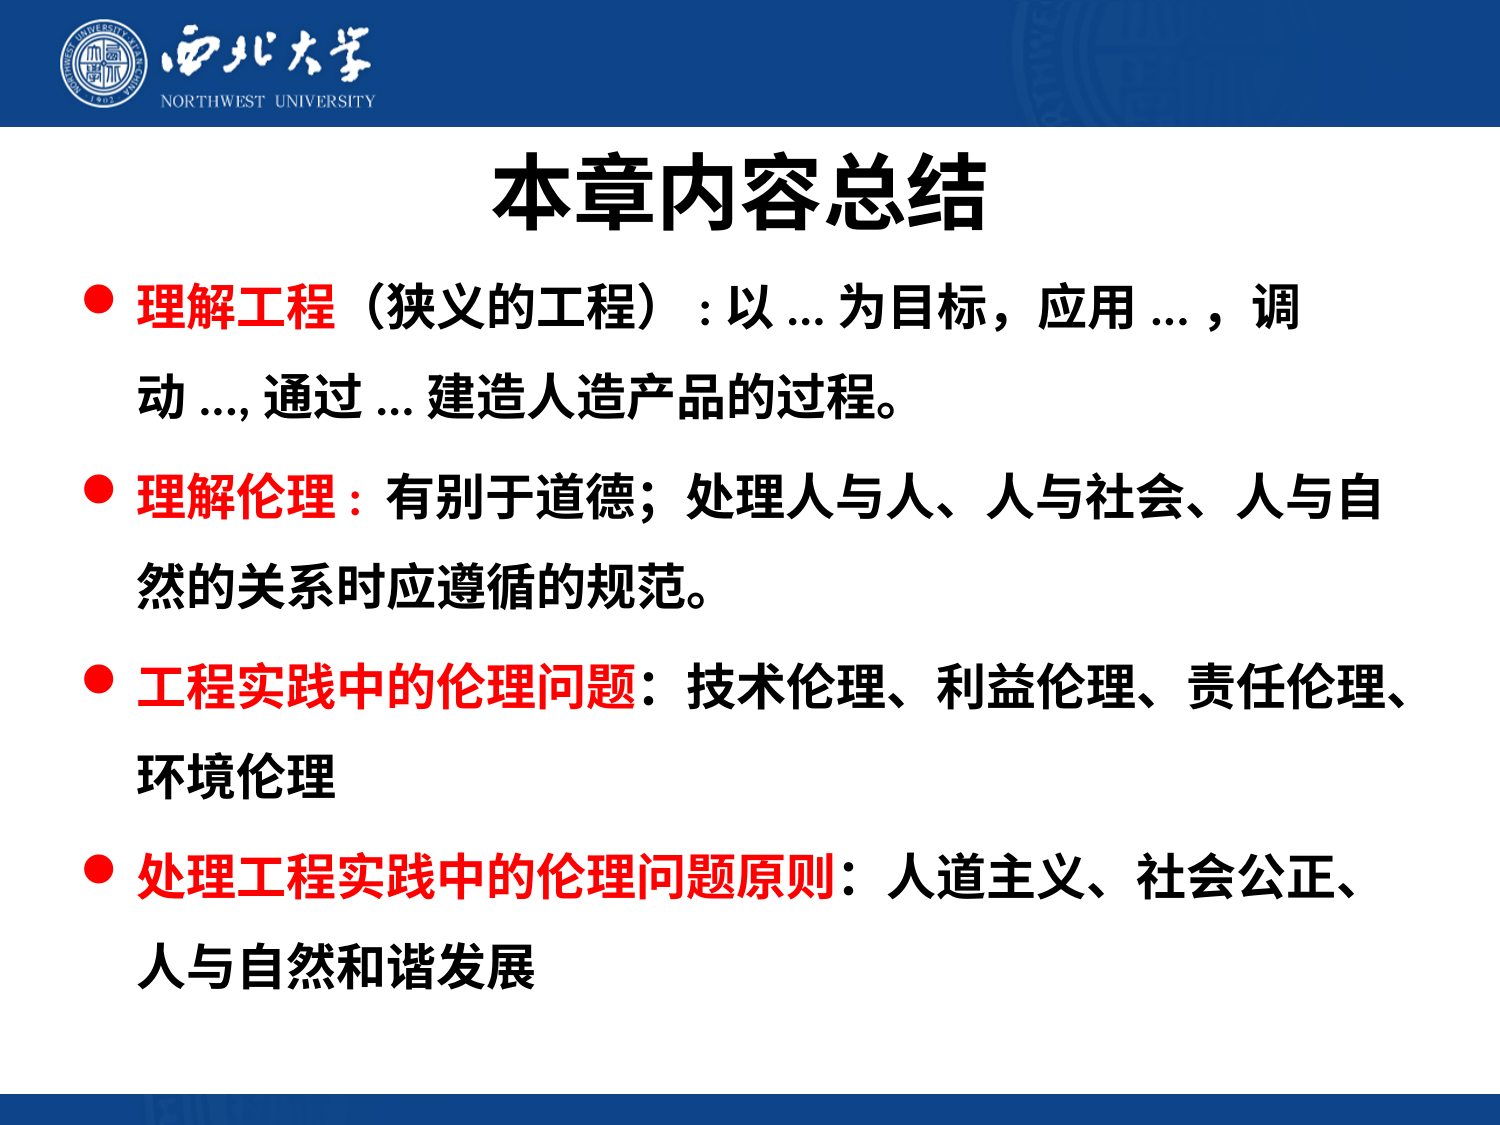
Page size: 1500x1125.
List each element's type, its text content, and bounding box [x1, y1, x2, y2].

picture [0, 0, 1500, 127]
title 本章内容总结 [65, 96, 1415, 237]
list 理解工程（狭义的工程）:以...为目标，应用...，调动...,通过...建造人造产品的过程。 理解伦理: 有别于道德；处理人与人、人与社会、人与自然的关系时应遵循的规范。 工程实践中的伦理问题：技术伦理、利益伦理、责任伦理、环境伦理 处理工程实践中的伦理问题原则：人道主义、社会公正、人与自然和谐发展 [65, 237, 1415, 1036]
picture [0, 1094, 1500, 1125]
